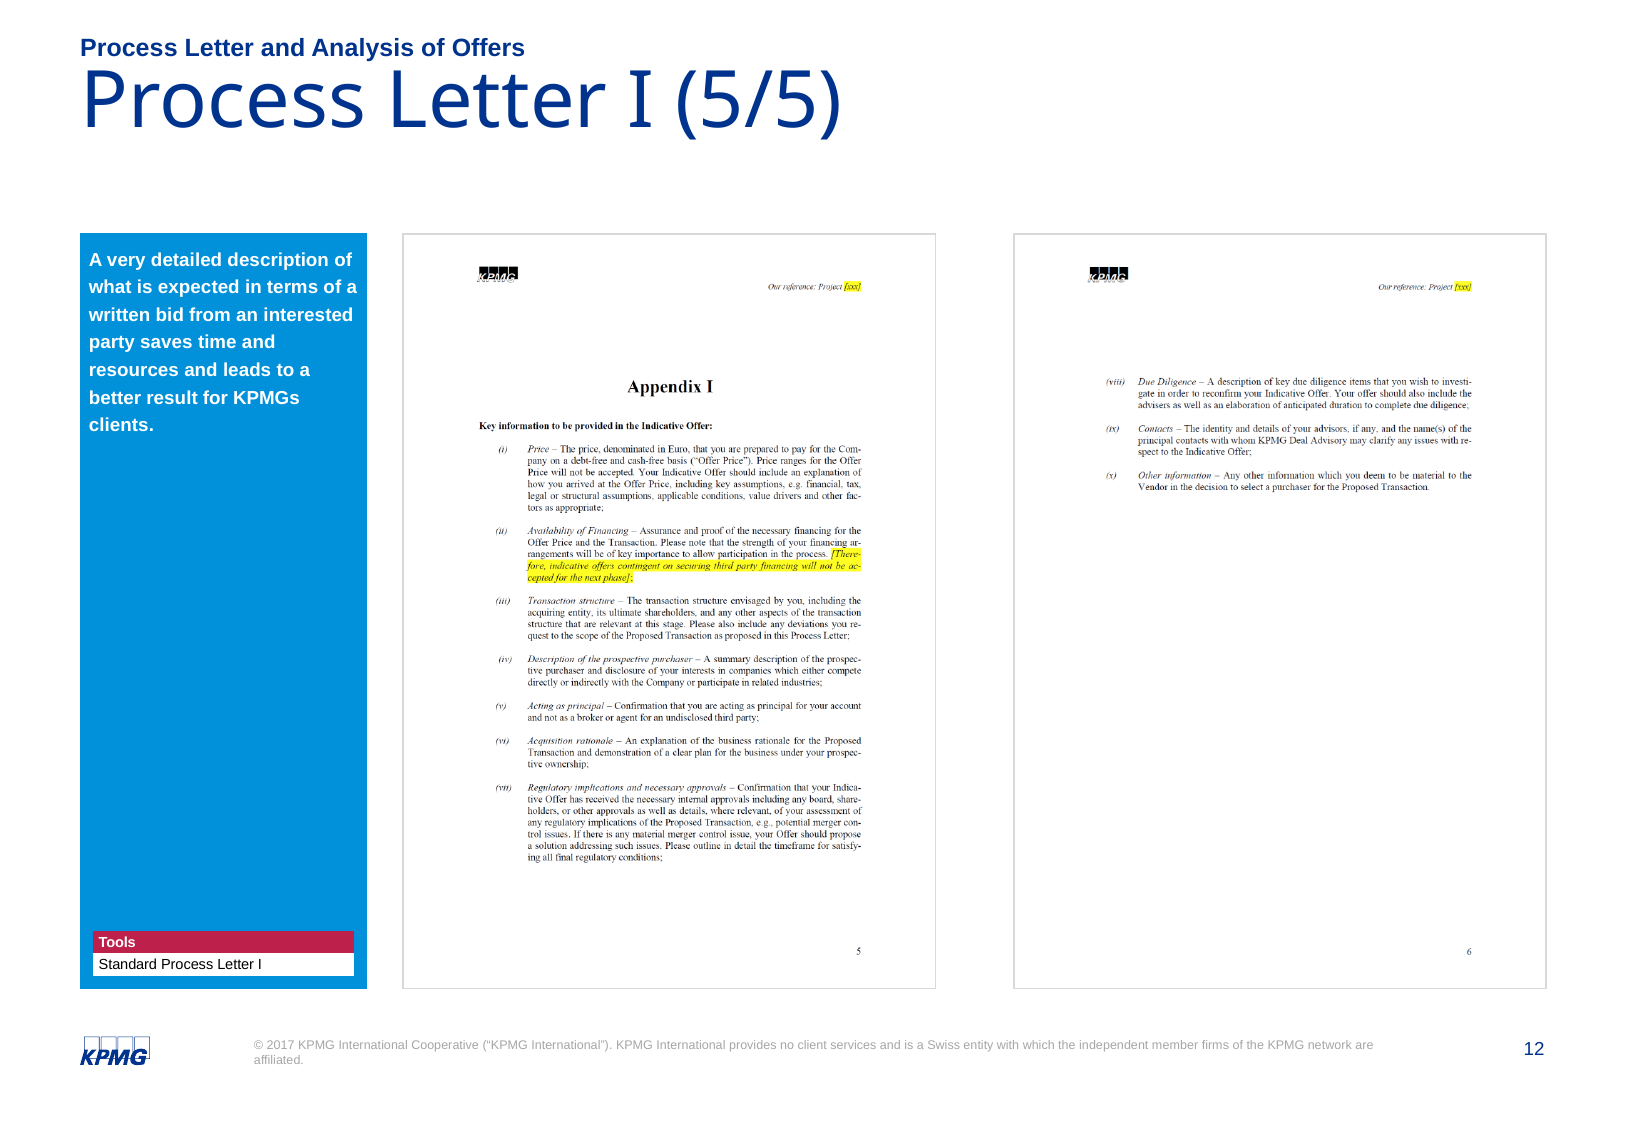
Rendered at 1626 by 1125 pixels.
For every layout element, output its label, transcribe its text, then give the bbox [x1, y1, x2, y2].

picture [403, 234, 935, 988]
picture [1014, 234, 1546, 988]
list A very detailed description of what is expected in terms of a written bid from an interested party saves time and resources and leads to a better result for KPMGs clients. [80, 233, 367, 989]
title Process Letter I (5/5) [80, 74, 1544, 193]
list Process Letter and Analysis of Offers [80, 33, 1490, 62]
table_cell Standard Process Letter I [93, 955, 354, 976]
table_header Tools [93, 931, 354, 953]
